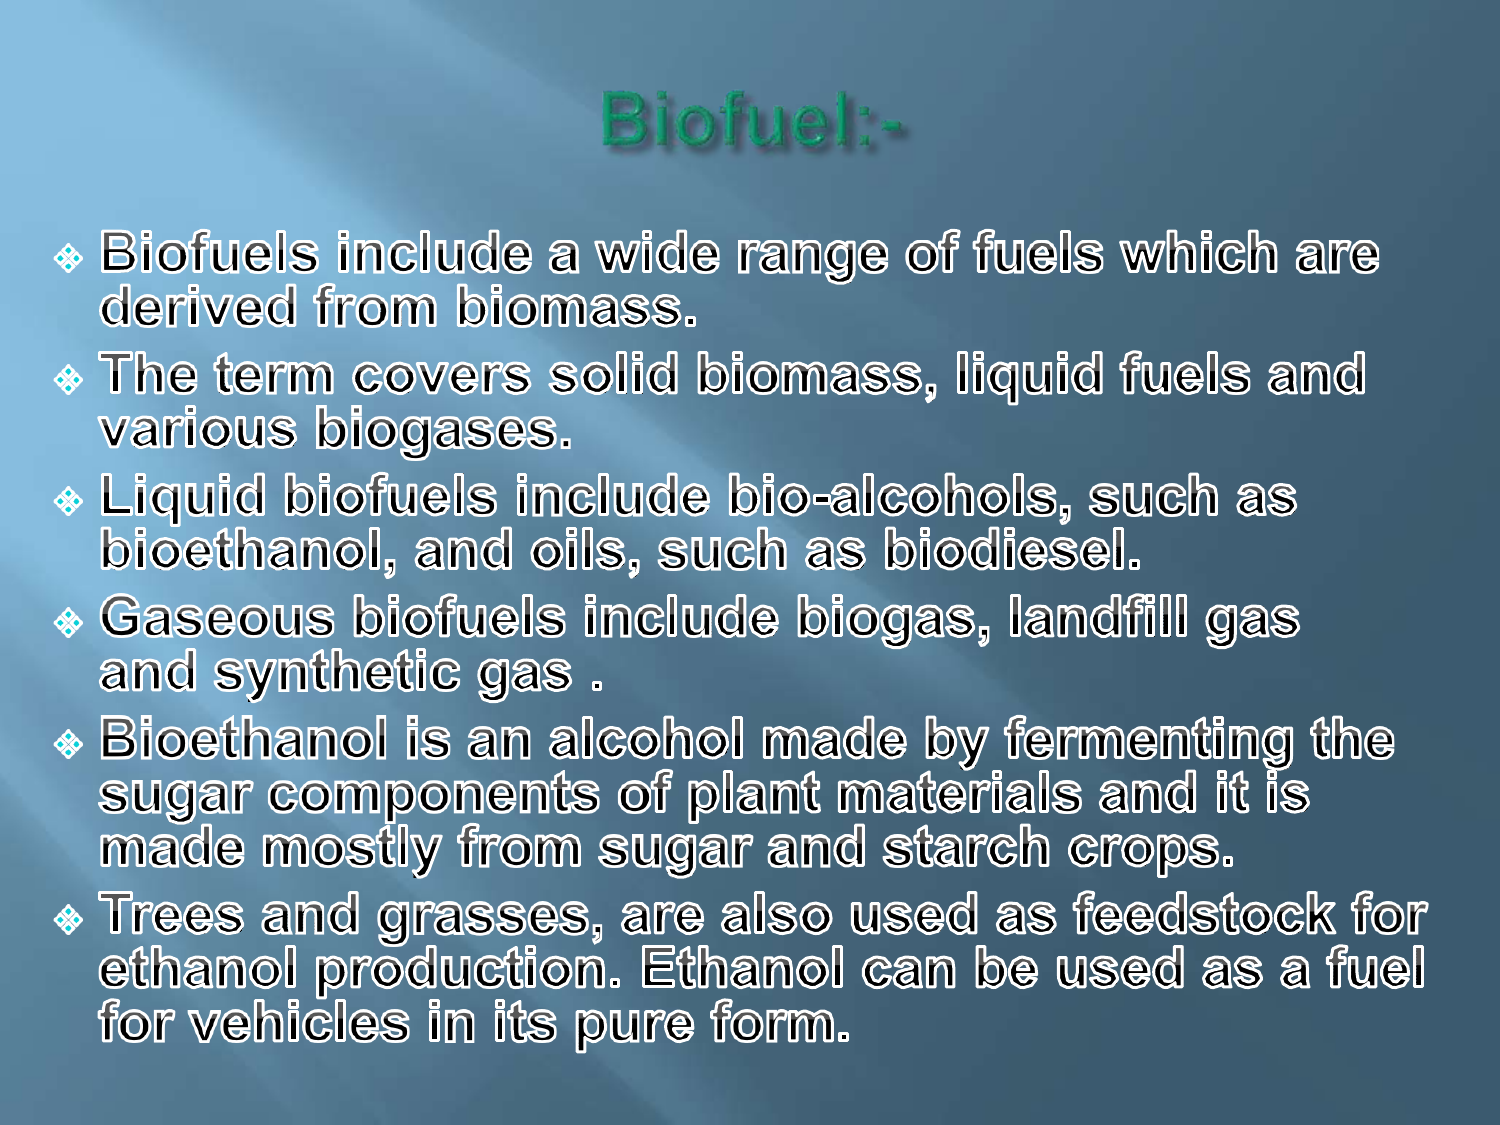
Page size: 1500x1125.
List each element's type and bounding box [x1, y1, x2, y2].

text_box [0, 0, 1500, 1125]
